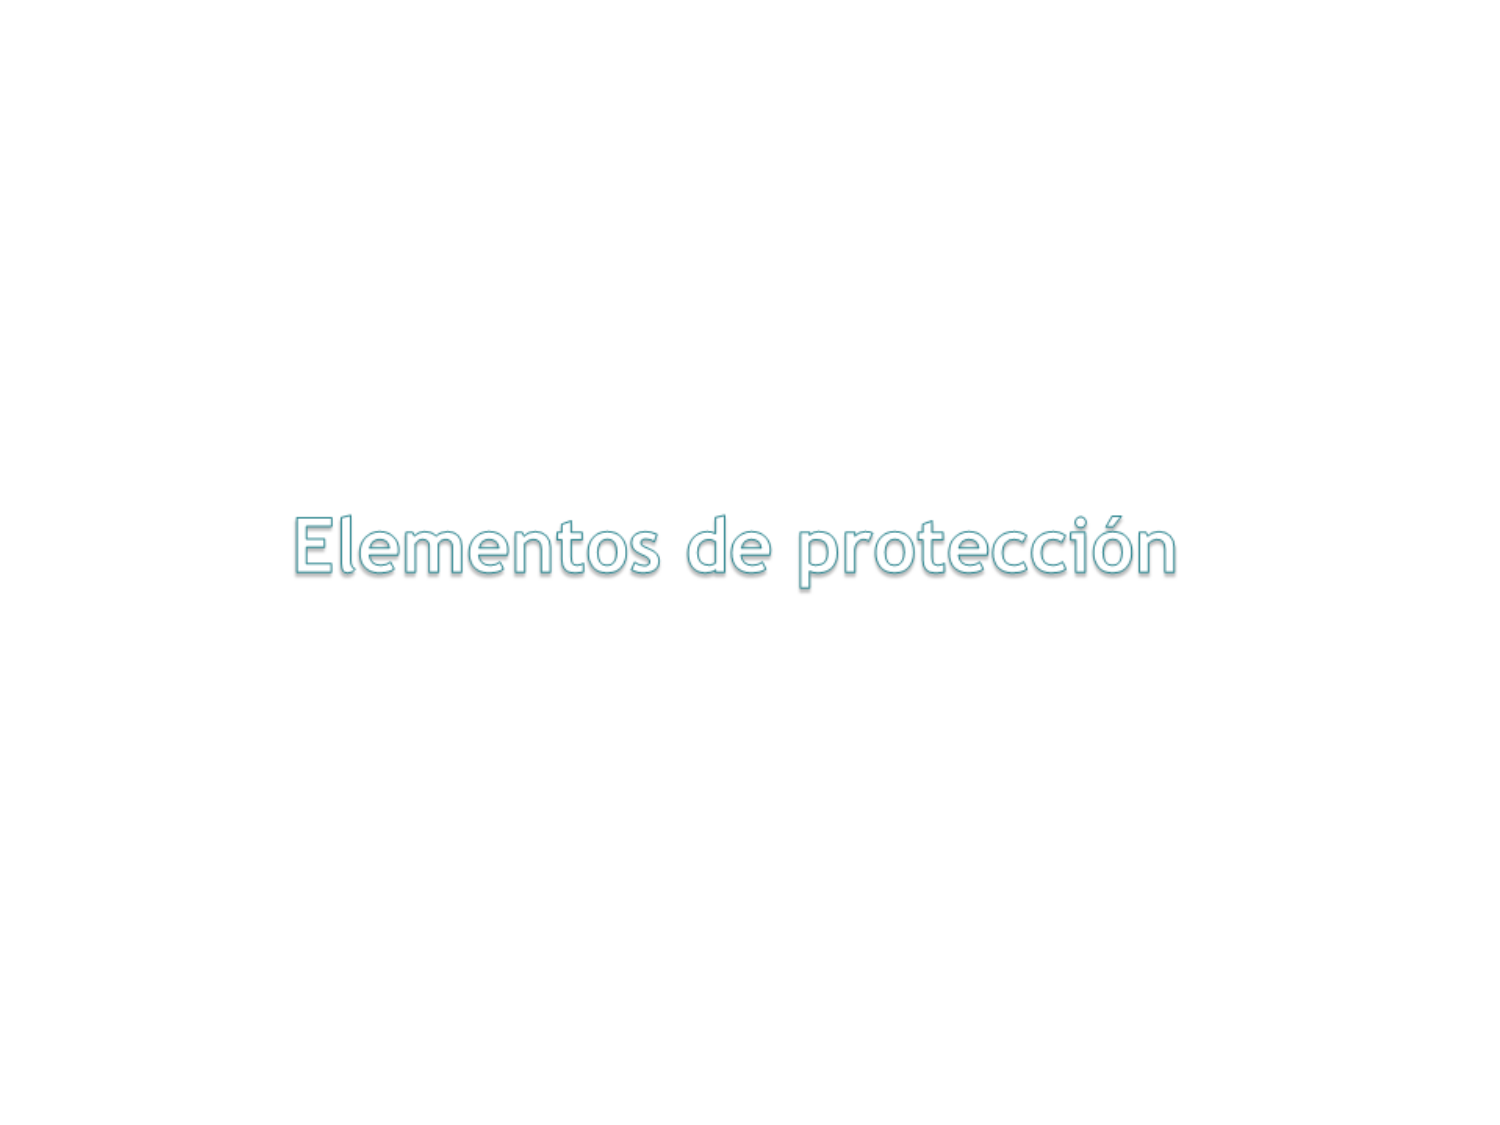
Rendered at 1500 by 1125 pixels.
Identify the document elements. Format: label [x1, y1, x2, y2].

picture [200, 417, 1300, 708]
